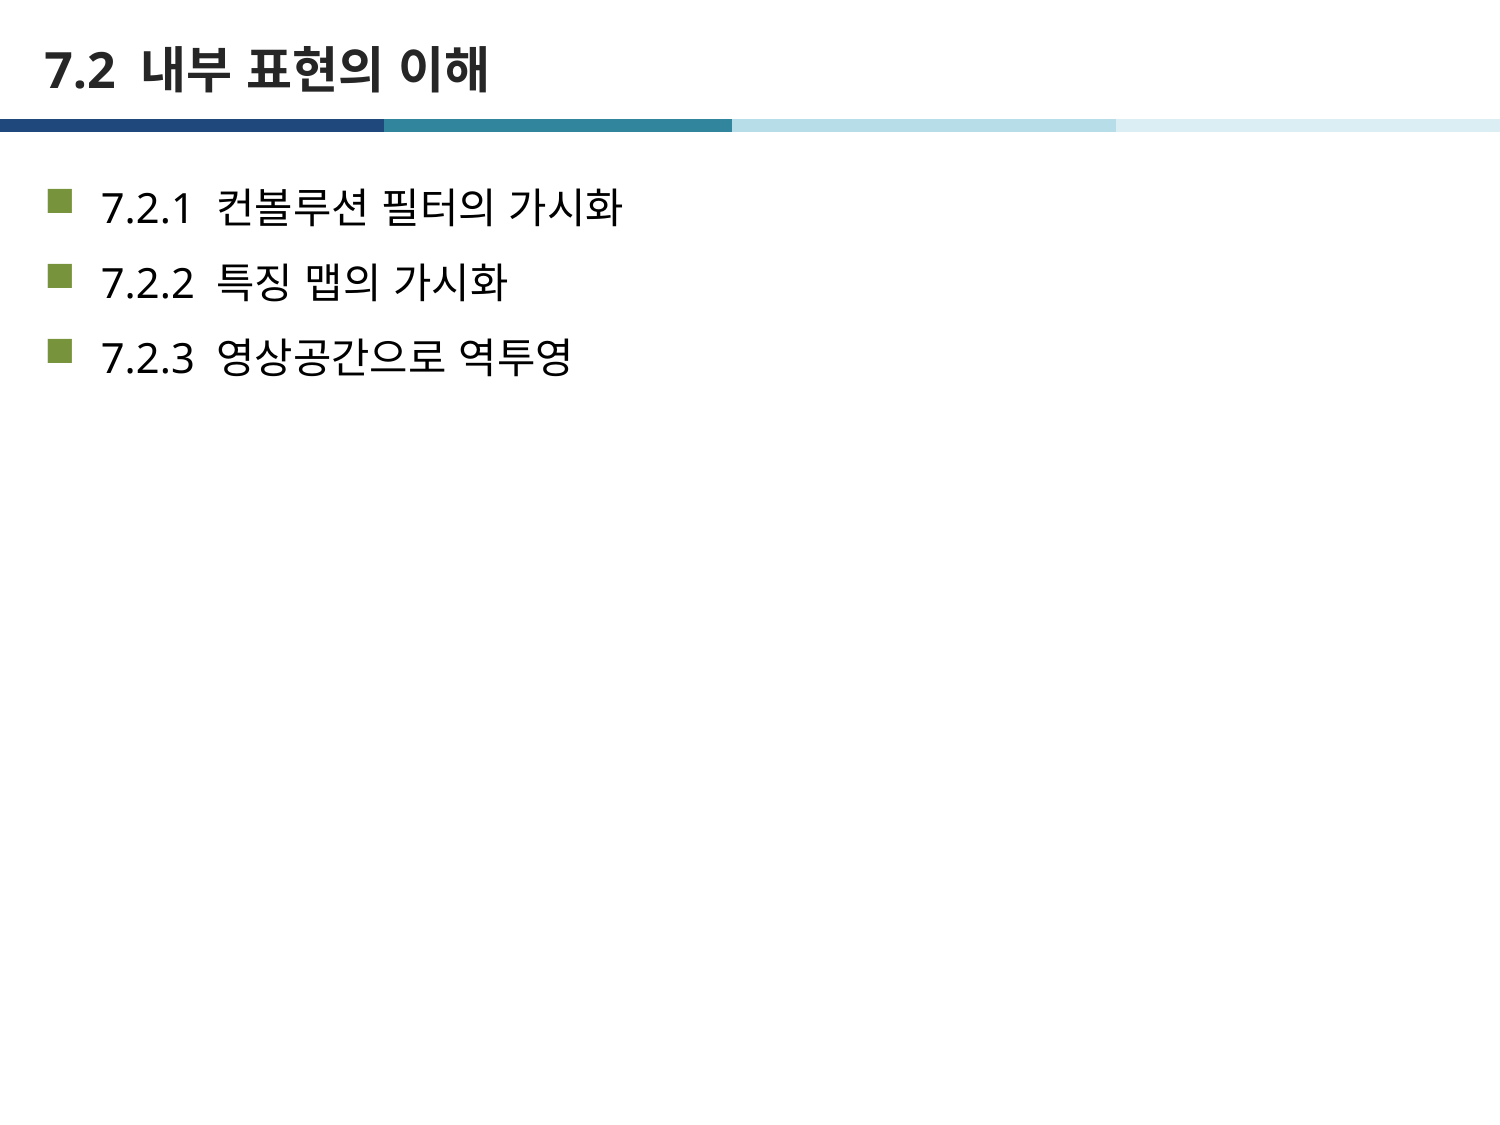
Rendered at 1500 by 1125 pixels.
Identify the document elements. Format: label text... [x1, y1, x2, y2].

list 7.2.1 컨볼루션 필터의 가시화 7.2.2 특징 맵의 가시화 7.2.3 영상공간으로 역투영 [29, 148, 1471, 1083]
title 7.2 내부 표현의 이해 [29, 23, 1448, 114]
